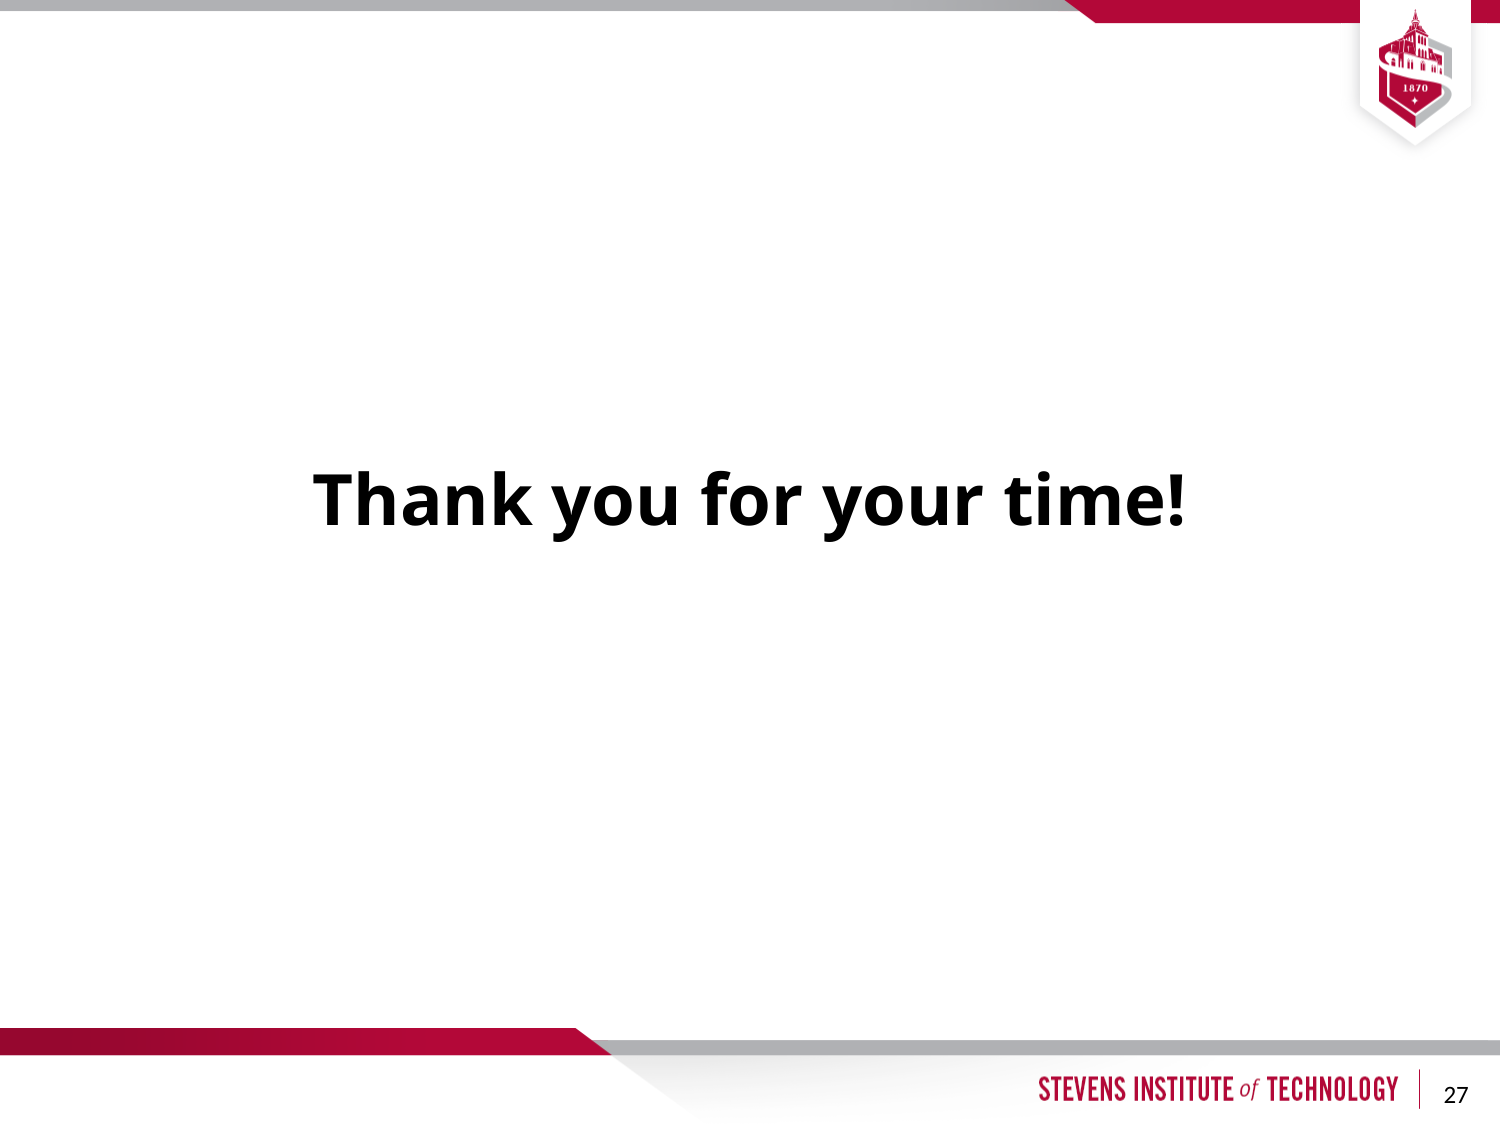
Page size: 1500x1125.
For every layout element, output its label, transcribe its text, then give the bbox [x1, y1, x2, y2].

title Thank you for your time! [100, 439, 1400, 627]
slide_number ‹#› [1428, 1071, 1490, 1108]
picture [0, 1028, 1500, 1125]
picture [0, 0, 1500, 160]
